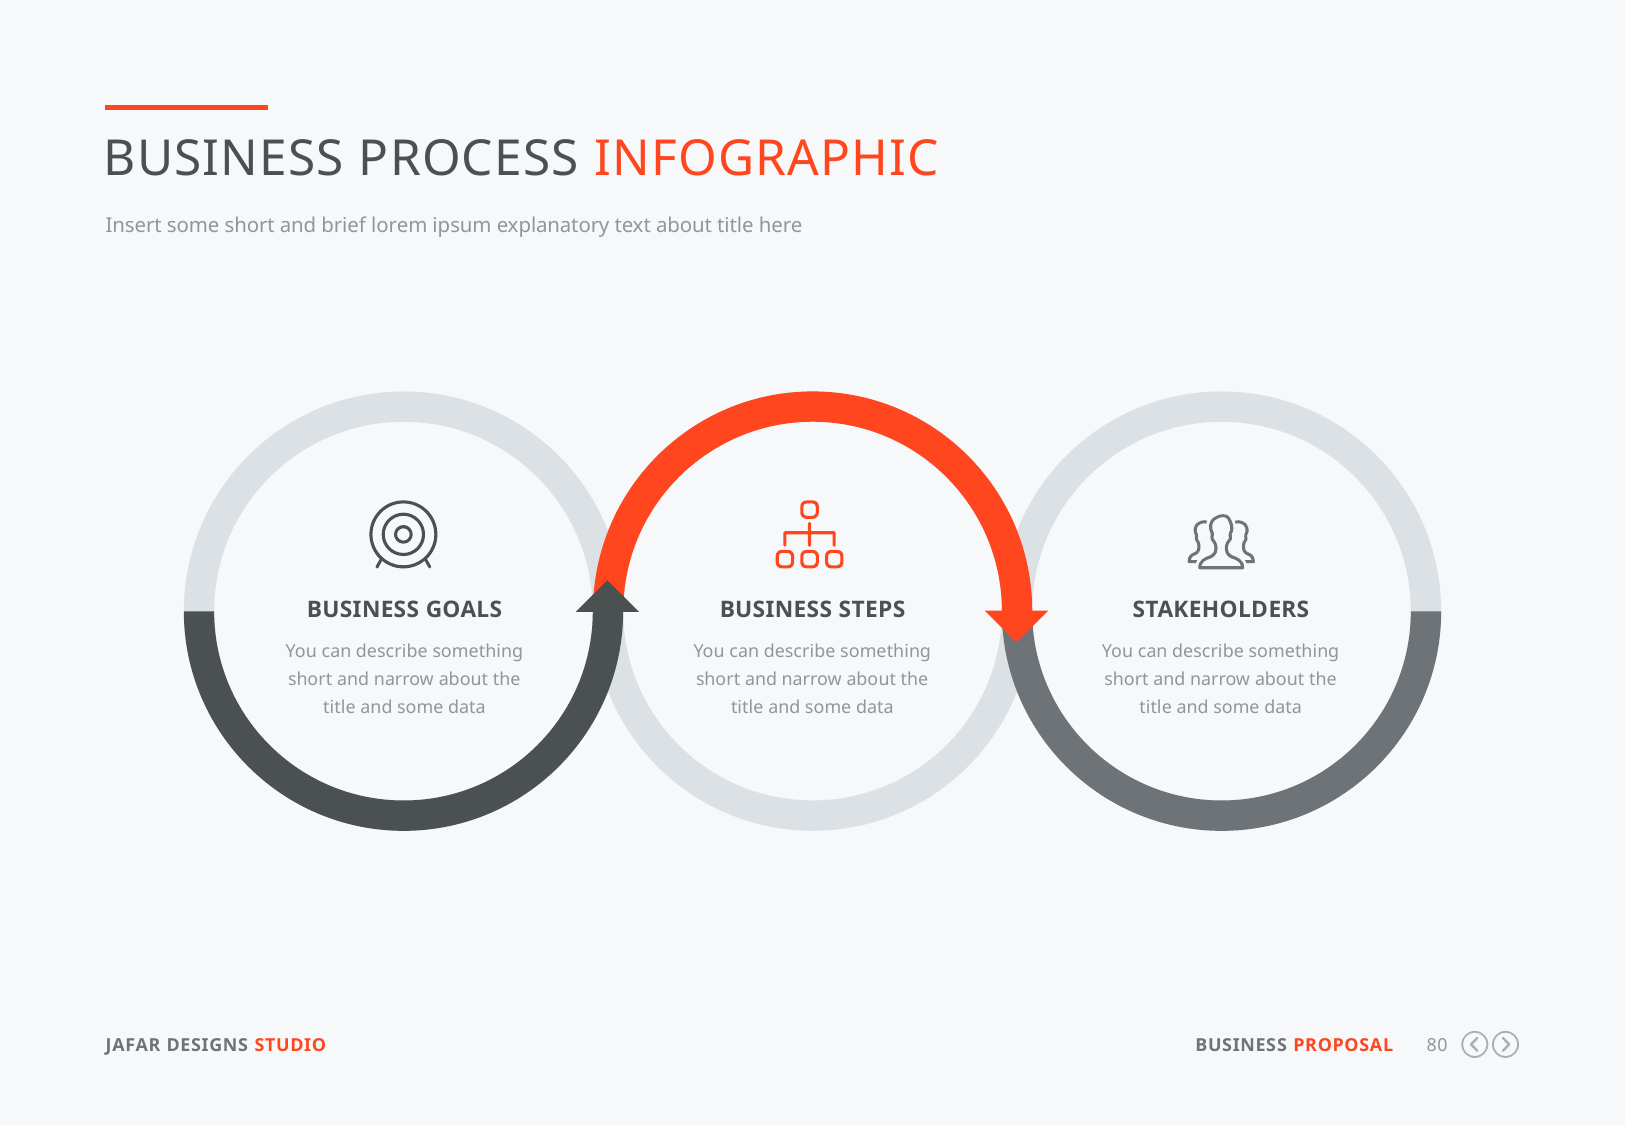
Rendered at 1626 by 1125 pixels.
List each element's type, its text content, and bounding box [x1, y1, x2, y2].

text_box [1033, 391, 1442, 831]
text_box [592, 391, 1049, 643]
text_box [183, 391, 592, 580]
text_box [640, 643, 1033, 831]
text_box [183, 580, 640, 831]
list Insert some short and brief lorem ipsum explanatory text about title here [105, 209, 1519, 241]
list Business Process Infographic [103, 125, 1518, 188]
